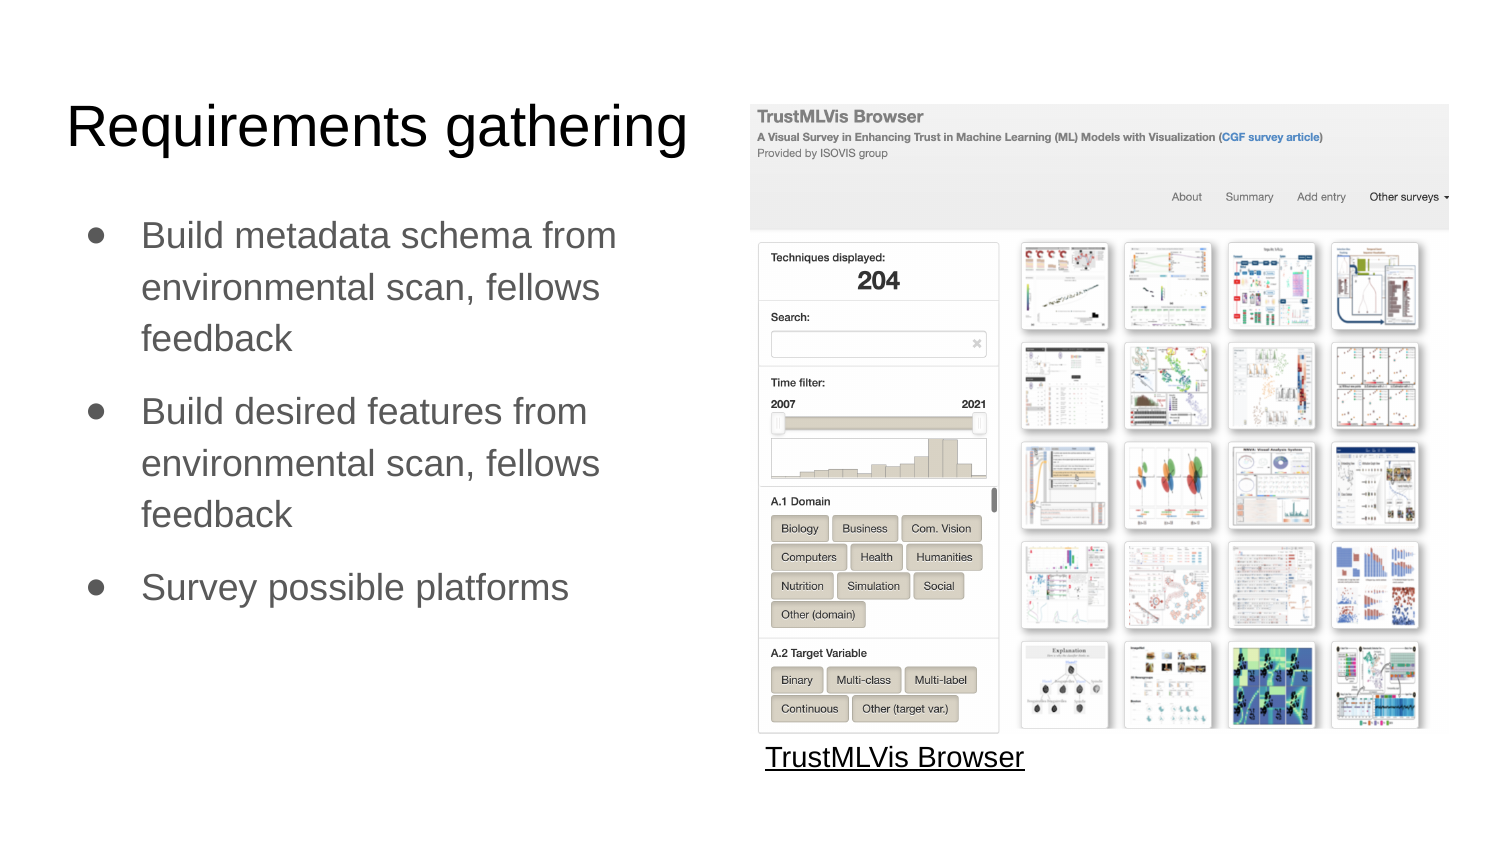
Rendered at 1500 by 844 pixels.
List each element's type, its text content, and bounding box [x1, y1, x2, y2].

title Requirements gathering [51, 72, 1449, 167]
list Build metadata schema from environmental scan, fellows feedback Build desired features from environmental scan, fellows feedback Survey possible platforms [51, 189, 722, 750]
picture [749, 104, 1450, 734]
text_box TrustMLVis Browser [750, 741, 1243, 794]
